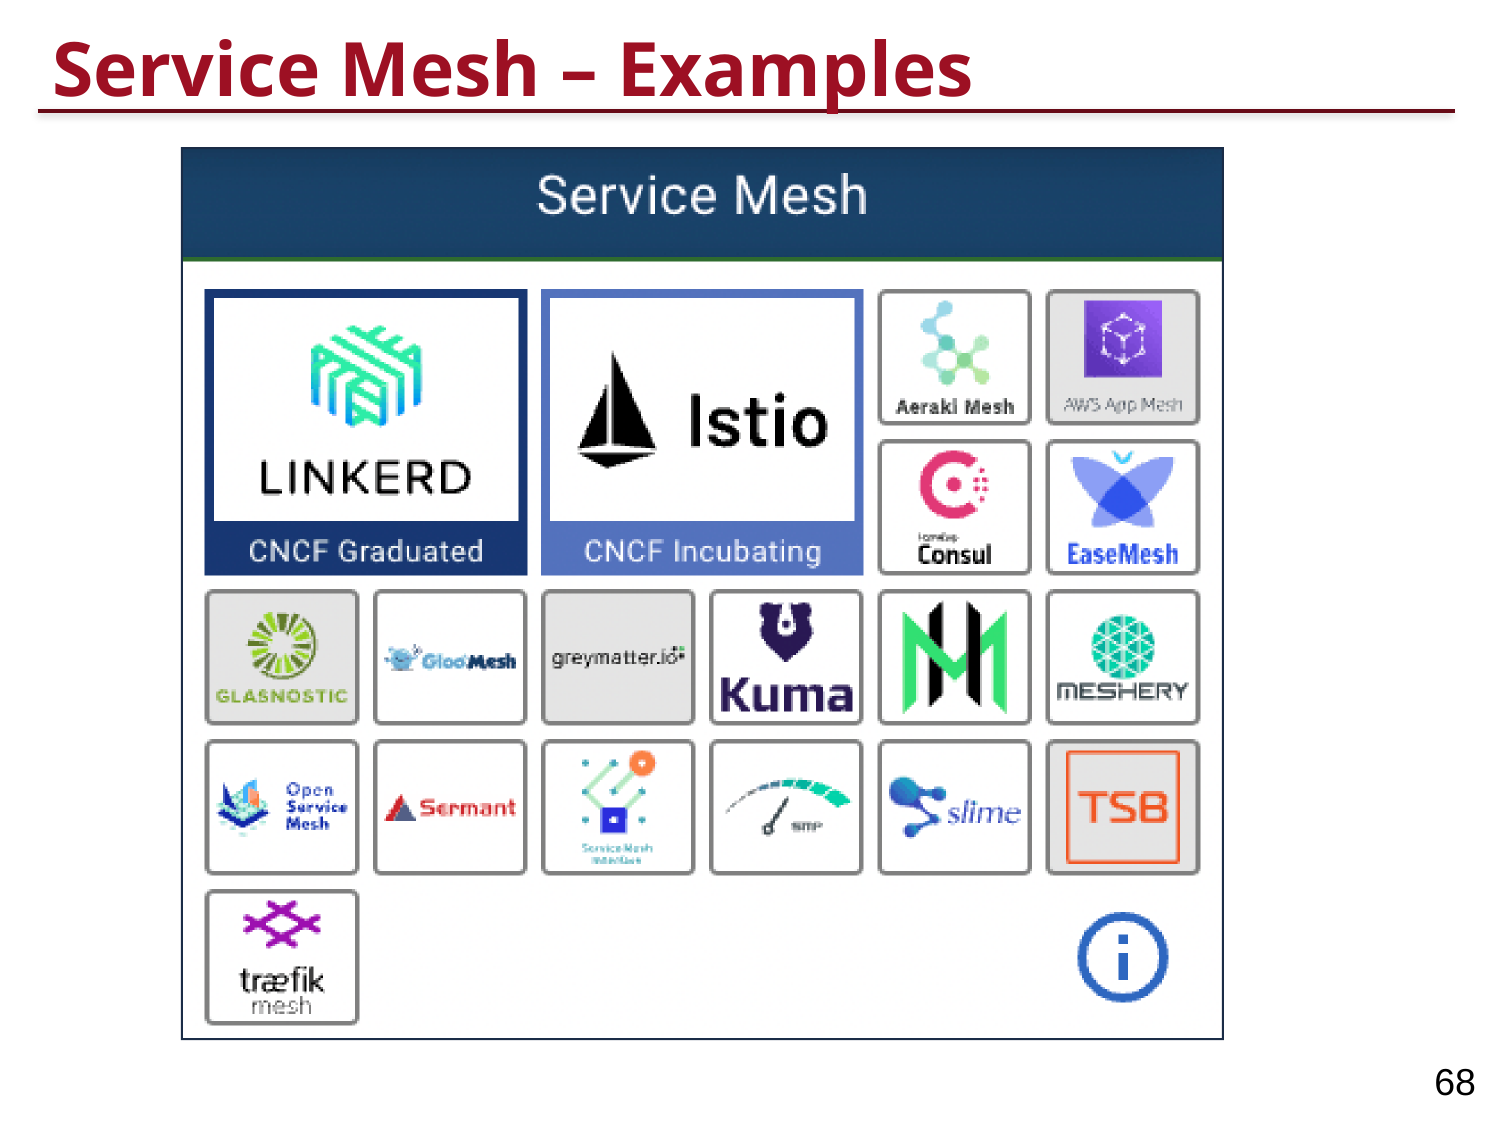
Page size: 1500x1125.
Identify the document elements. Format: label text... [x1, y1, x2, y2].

slide_number 68 [1419, 1050, 1500, 1125]
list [162, 134, 1243, 1063]
title Service Mesh – Examples [37, 13, 1455, 120]
